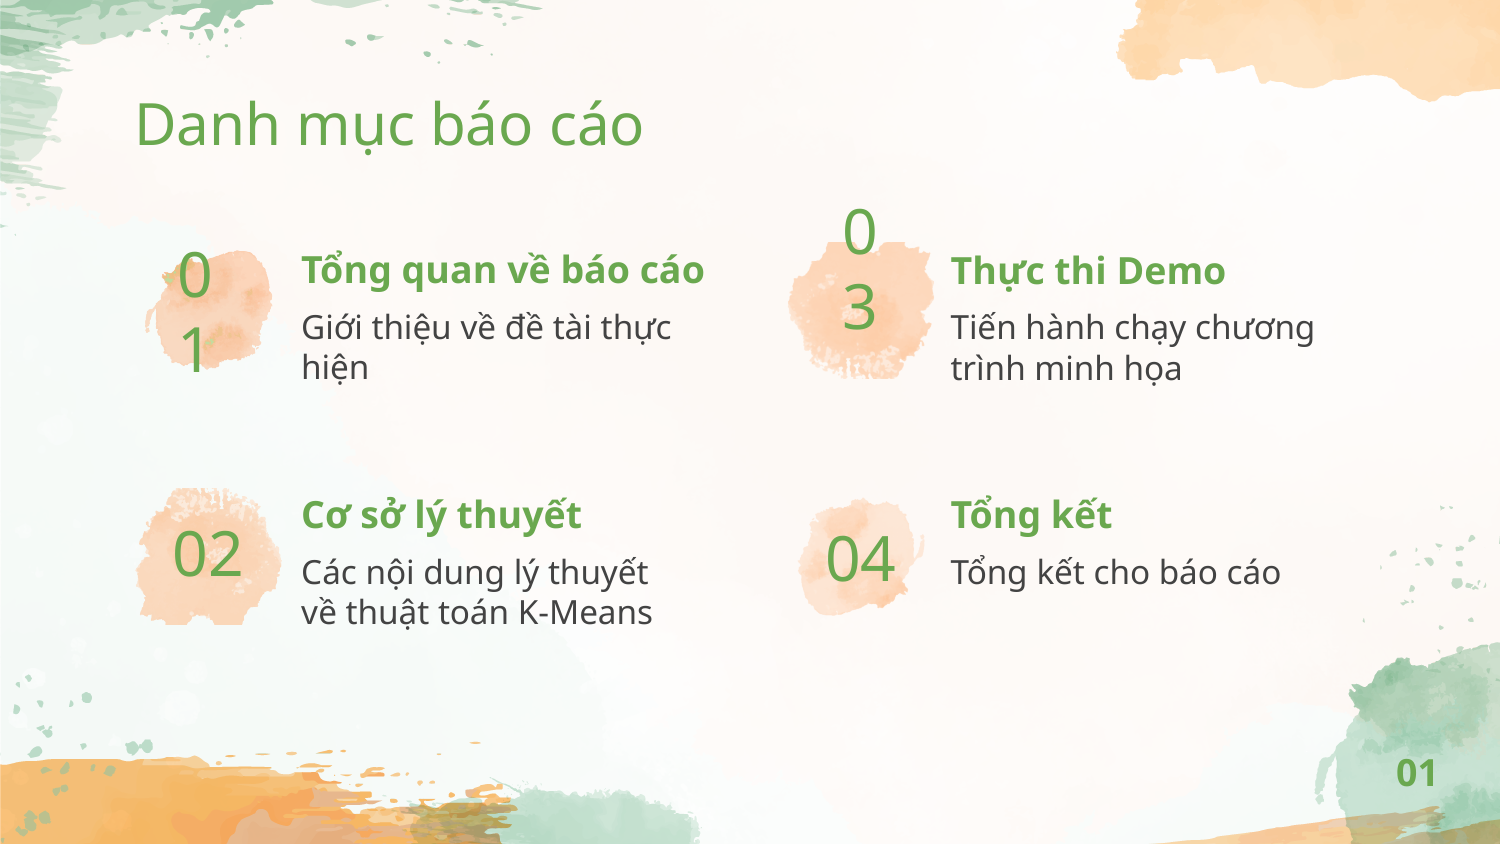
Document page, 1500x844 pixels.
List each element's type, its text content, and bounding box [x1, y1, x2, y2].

text_box 01 [1368, 741, 1468, 802]
subtitle Cơ sở lý thuyết [286, 476, 702, 536]
subtitle Giới thiệu về đề tài thực hiện [286, 291, 702, 386]
subtitle Thực thi Demo [935, 231, 1352, 291]
picture [0, 0, 1500, 844]
subtitle Tổng kết cho báo cáo [935, 536, 1352, 631]
subtitle Tiến hành chạy chương trình minh họa [936, 291, 1352, 386]
title Danh mục báo cáo [119, 71, 1381, 166]
subtitle Tổng quan về báo cáo [286, 231, 724, 297]
subtitle Các nội dung lý thuyết về thuật toán K-Means [286, 536, 702, 631]
subtitle Tổng kết [935, 476, 1352, 536]
